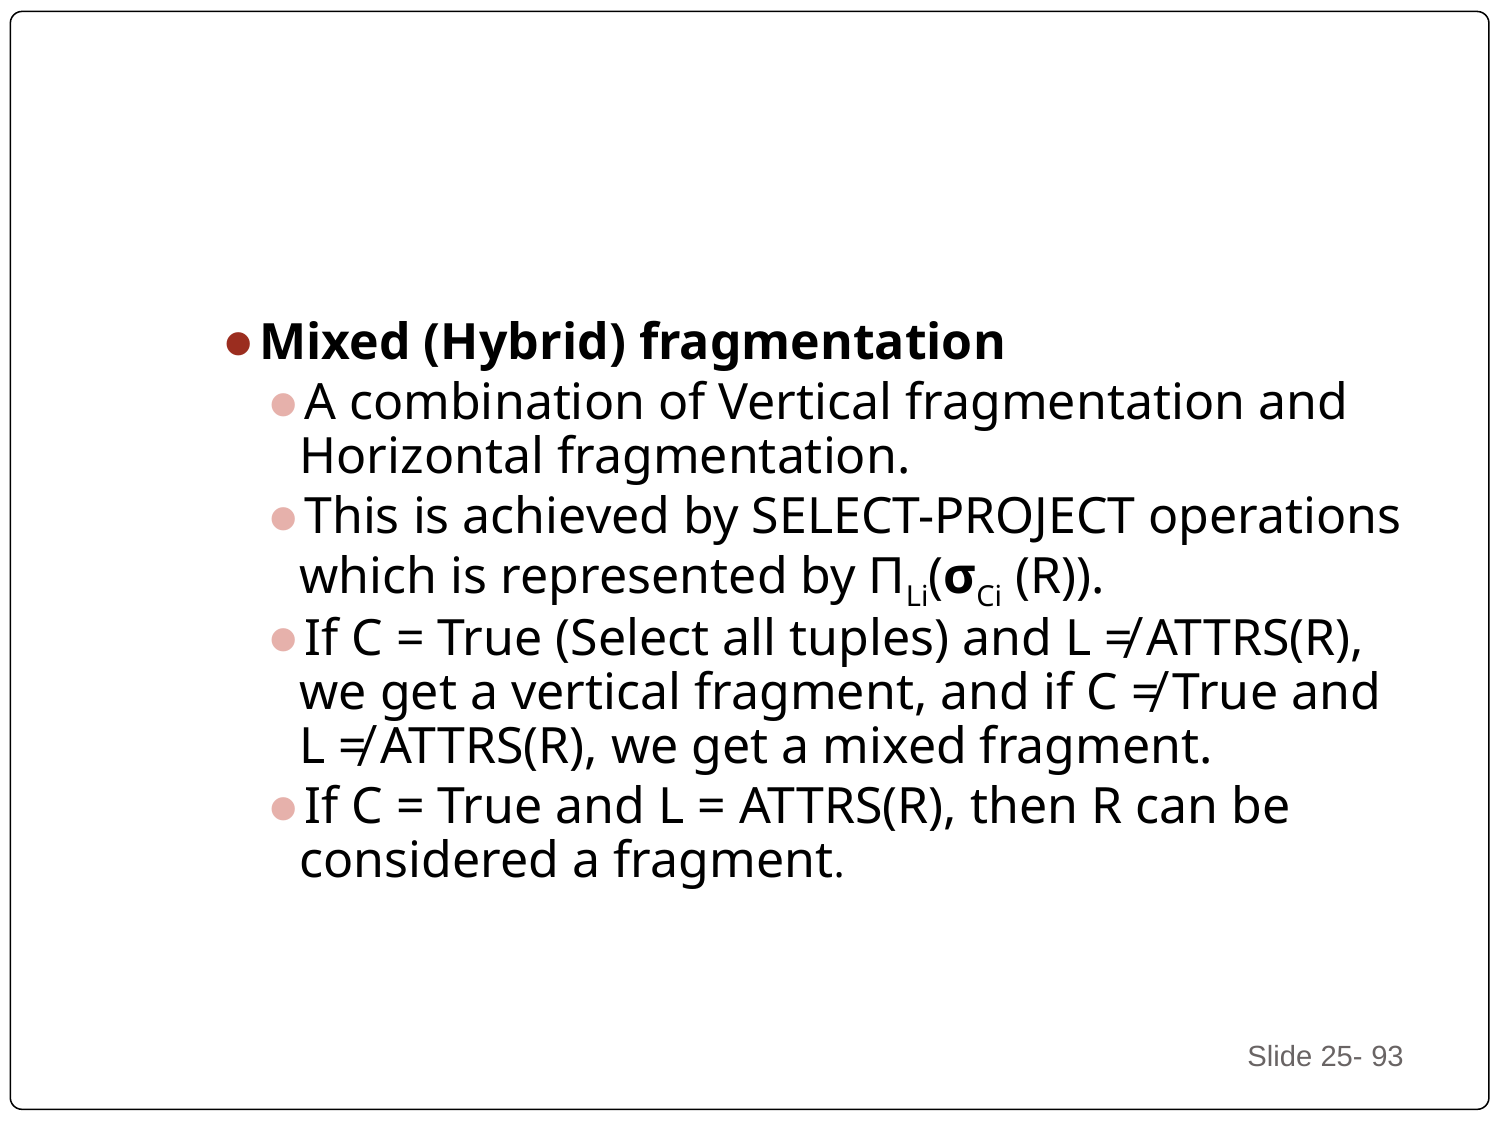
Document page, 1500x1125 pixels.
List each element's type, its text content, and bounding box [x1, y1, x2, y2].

list Mixed (Hybrid) fragmentation A combination of Vertical fragmentation and Horizontal fragmentation. This is achieved by SELECT-PROJECT operations which is represented by ΠLi(σCi (R)). If C = True (Select all tuples) and L ≠ ATTRS(R), we get a vertical fragment, and if C ≠ True and L ≠ ATTRS(R), we get a mixed fragment. If C = True and L = ATTRS(R), then R can be considered a fragment. [150, 237, 1425, 988]
text_box Slide 25- ‹#› [1012, 1015, 1419, 1094]
